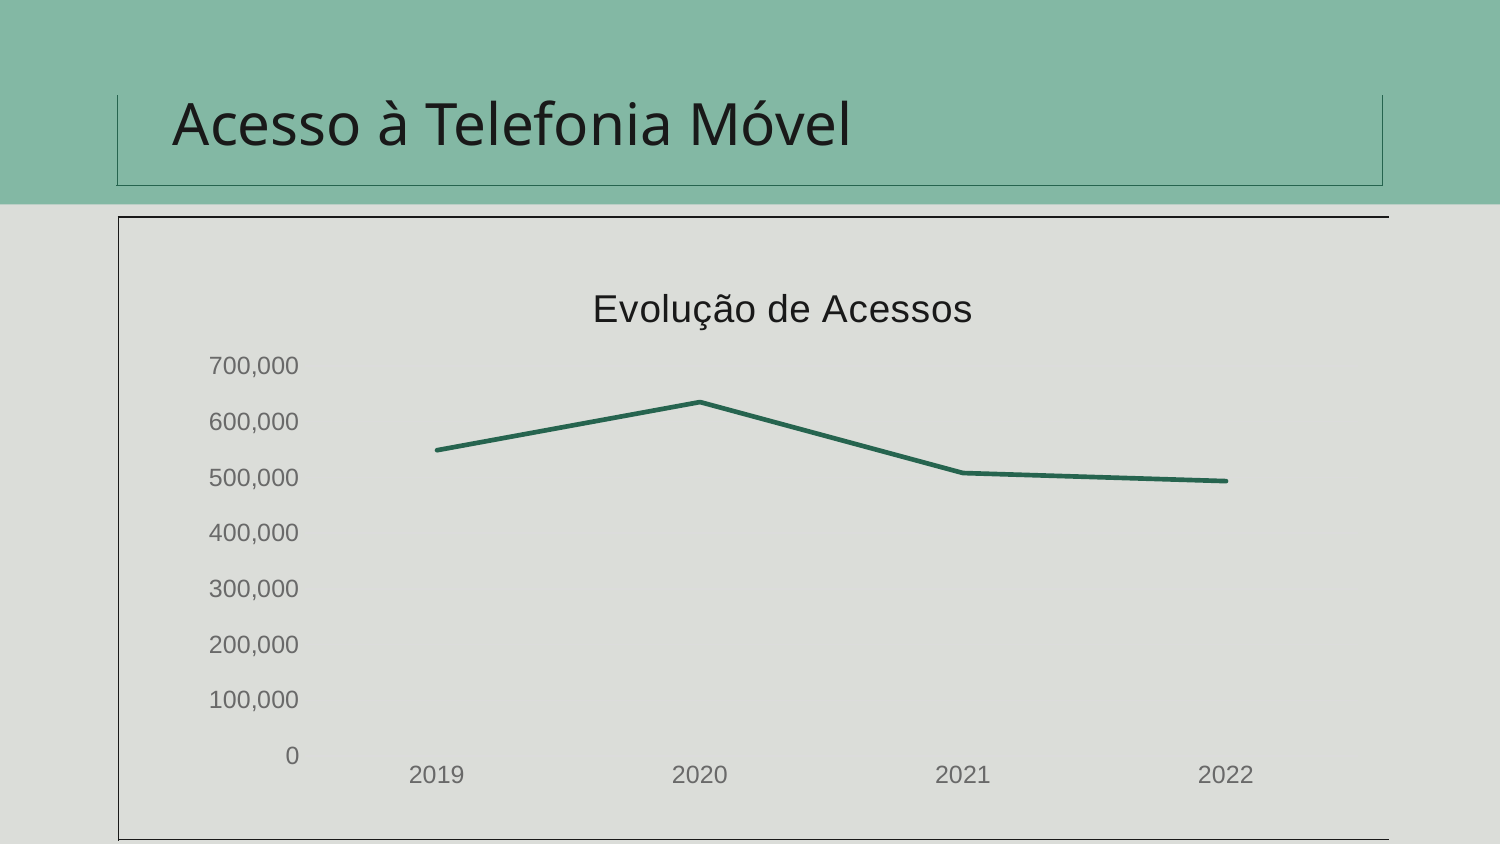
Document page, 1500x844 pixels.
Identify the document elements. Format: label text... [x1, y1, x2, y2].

chart [184, 255, 1382, 800]
title Acesso à Telefonia Móvel [157, 71, 1422, 166]
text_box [117, 216, 1390, 841]
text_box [116, 95, 1383, 186]
